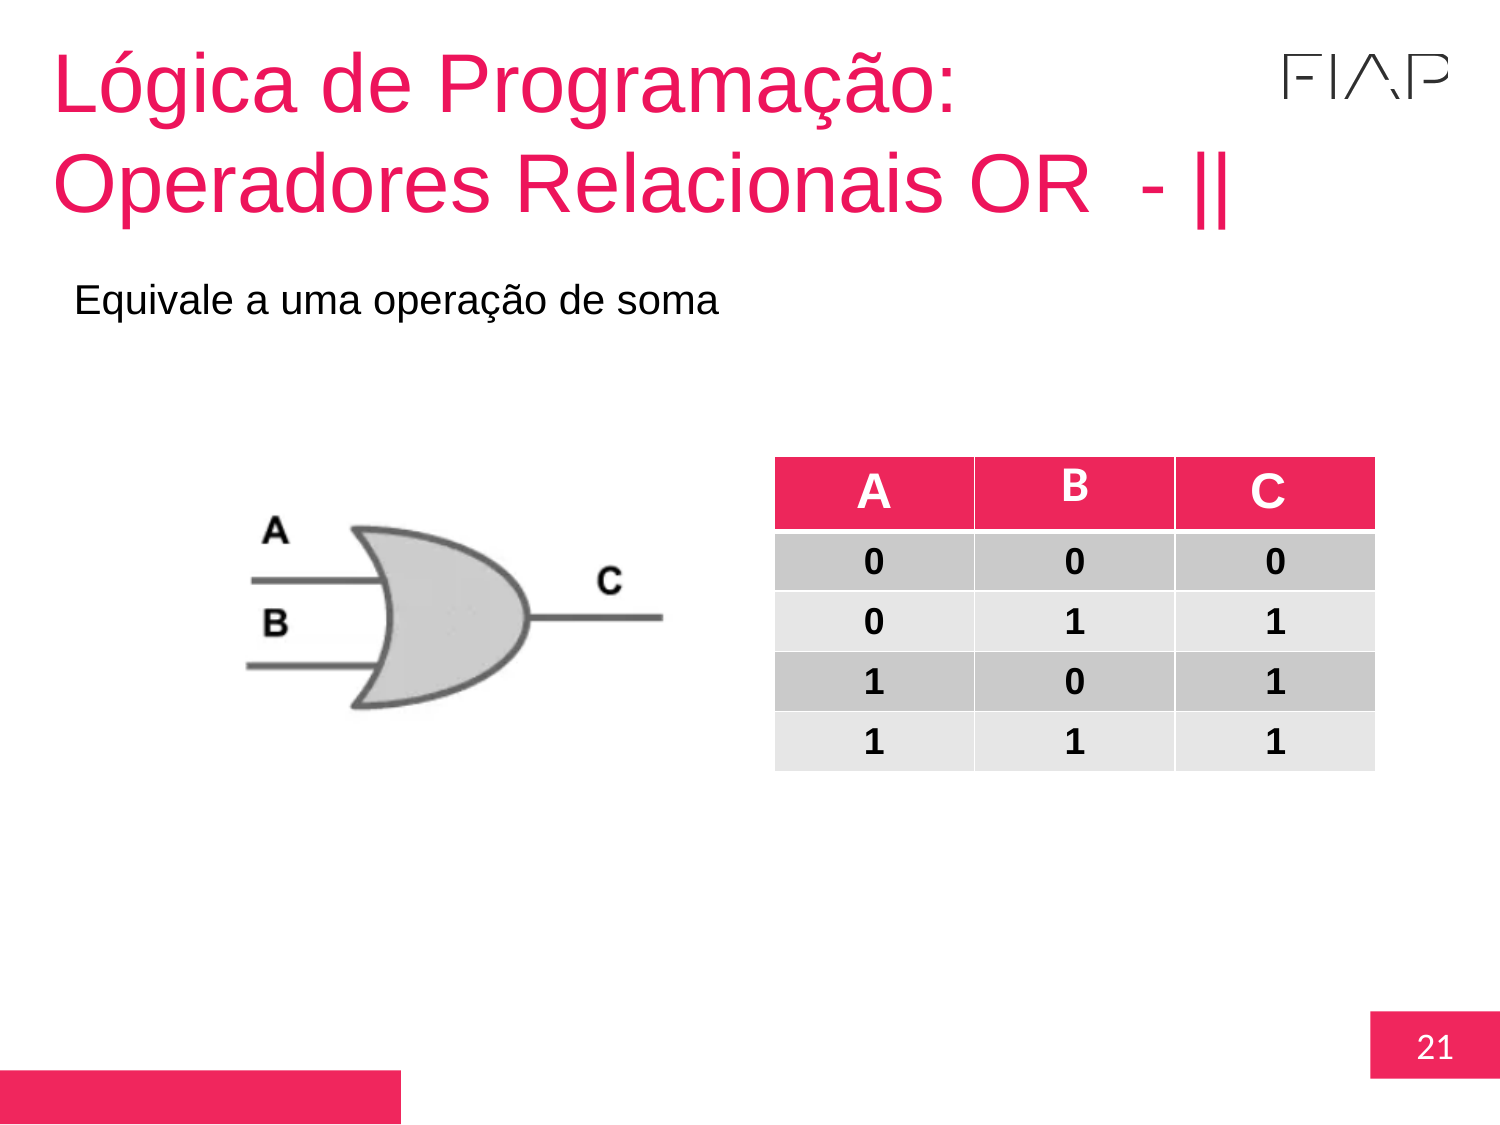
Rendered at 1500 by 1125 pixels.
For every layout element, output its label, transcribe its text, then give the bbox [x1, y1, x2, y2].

picture [155, 475, 723, 772]
table_cell 1 [1176, 652, 1375, 711]
table_cell 0 [975, 652, 1174, 711]
table_cell 1 [775, 652, 974, 711]
text_box Lógica de Programação: Operadores Relacionais OR - || [37, 21, 1258, 237]
table_header B [975, 457, 1174, 529]
picture [1284, 54, 1448, 99]
table_cell 0 [775, 592, 974, 651]
table_header A [775, 457, 974, 529]
table_cell 0 [1176, 534, 1375, 590]
table_cell 0 [975, 534, 1174, 590]
table_cell 1 [975, 712, 1174, 771]
table_header C [1176, 457, 1375, 529]
table_cell 1 [775, 712, 974, 771]
table_cell 0 [775, 534, 974, 590]
text_box Equivale a uma operação de soma [59, 265, 1424, 331]
table_cell 1 [975, 592, 1174, 651]
table_cell 1 [1176, 712, 1375, 771]
table_cell 1 [1176, 592, 1375, 651]
